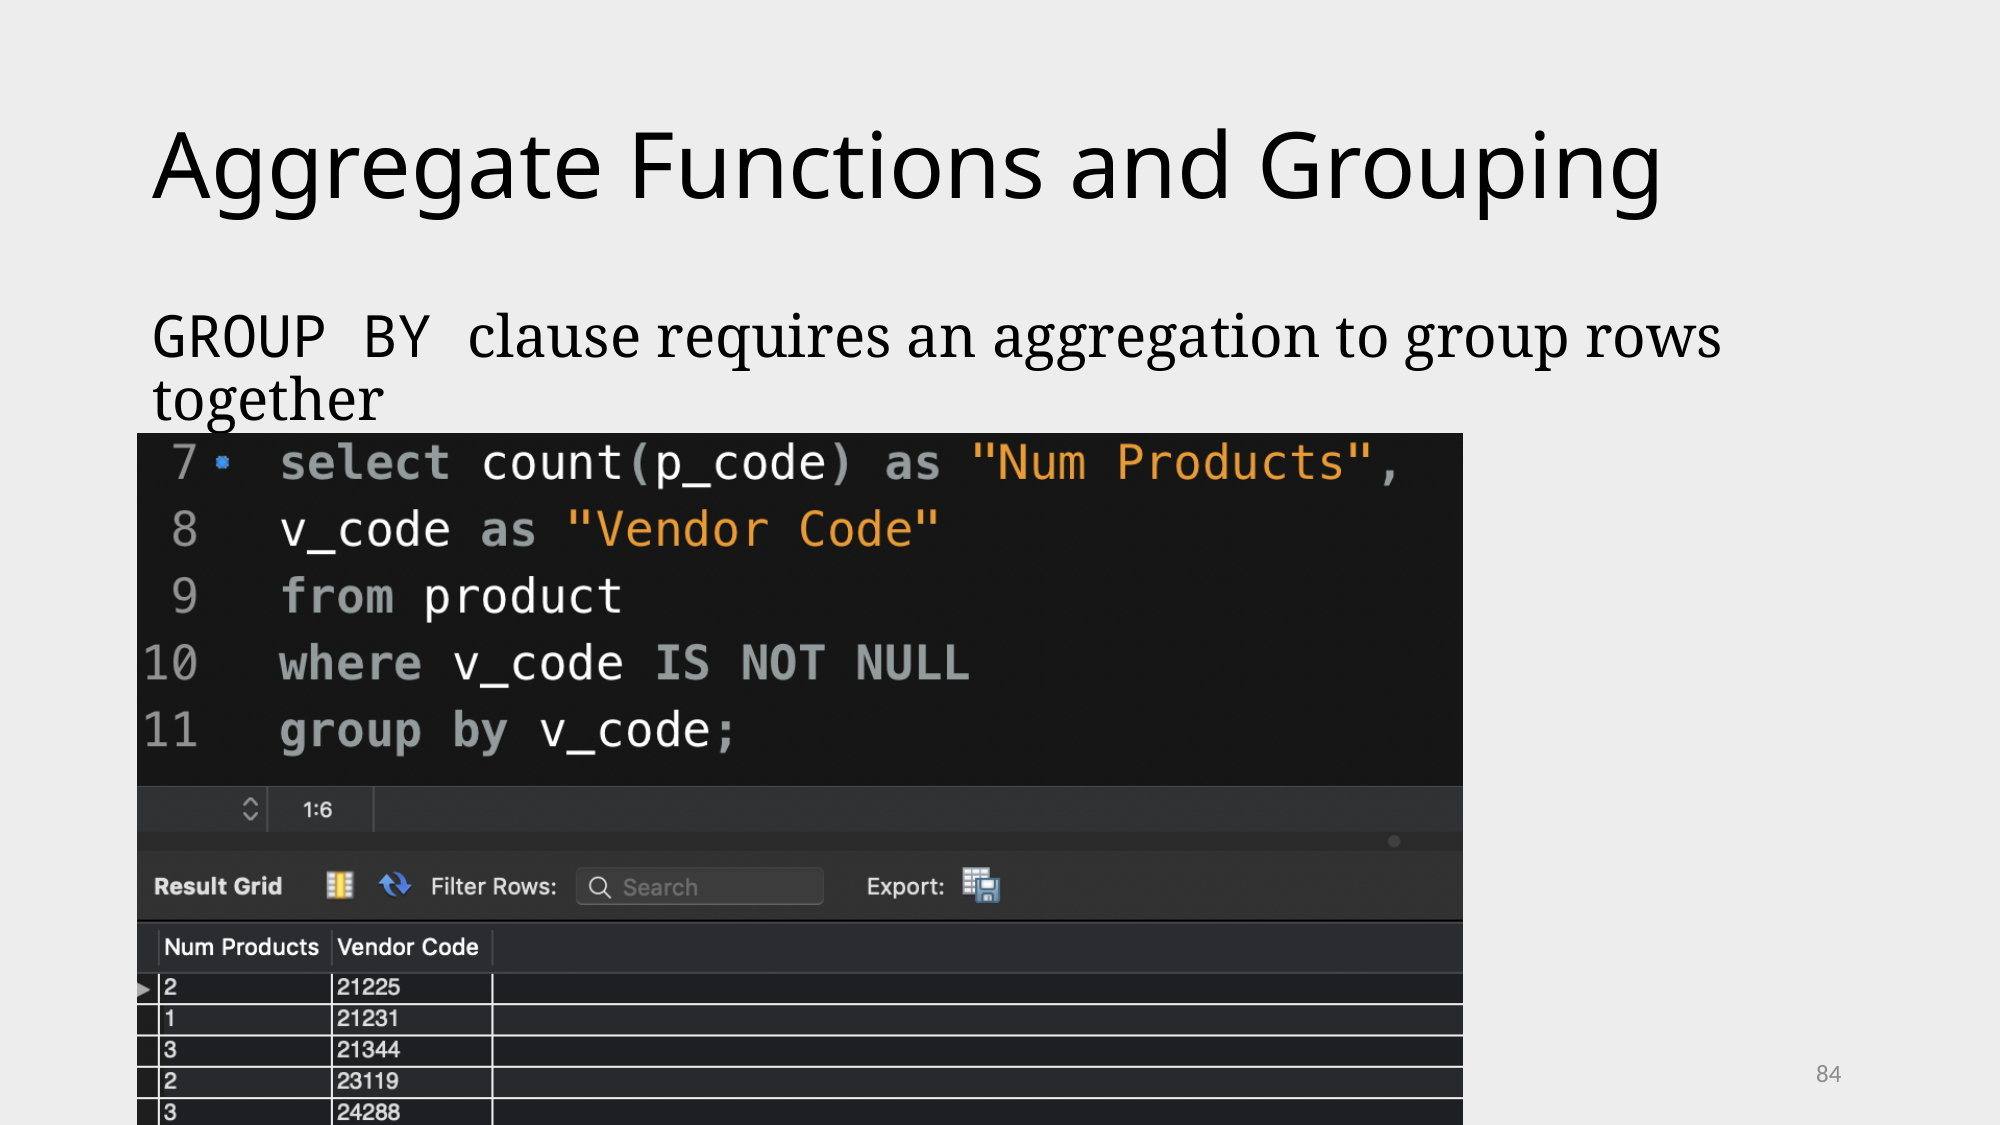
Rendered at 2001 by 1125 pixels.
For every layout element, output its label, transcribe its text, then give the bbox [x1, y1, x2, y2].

title Aggregate Functions and Grouping [137, 59, 1863, 278]
slide_number 84 [1463, 1042, 1863, 1103]
list GROUP BY clause requires an aggregation to group rows together [137, 299, 1863, 1014]
picture [137, 433, 1463, 1125]
